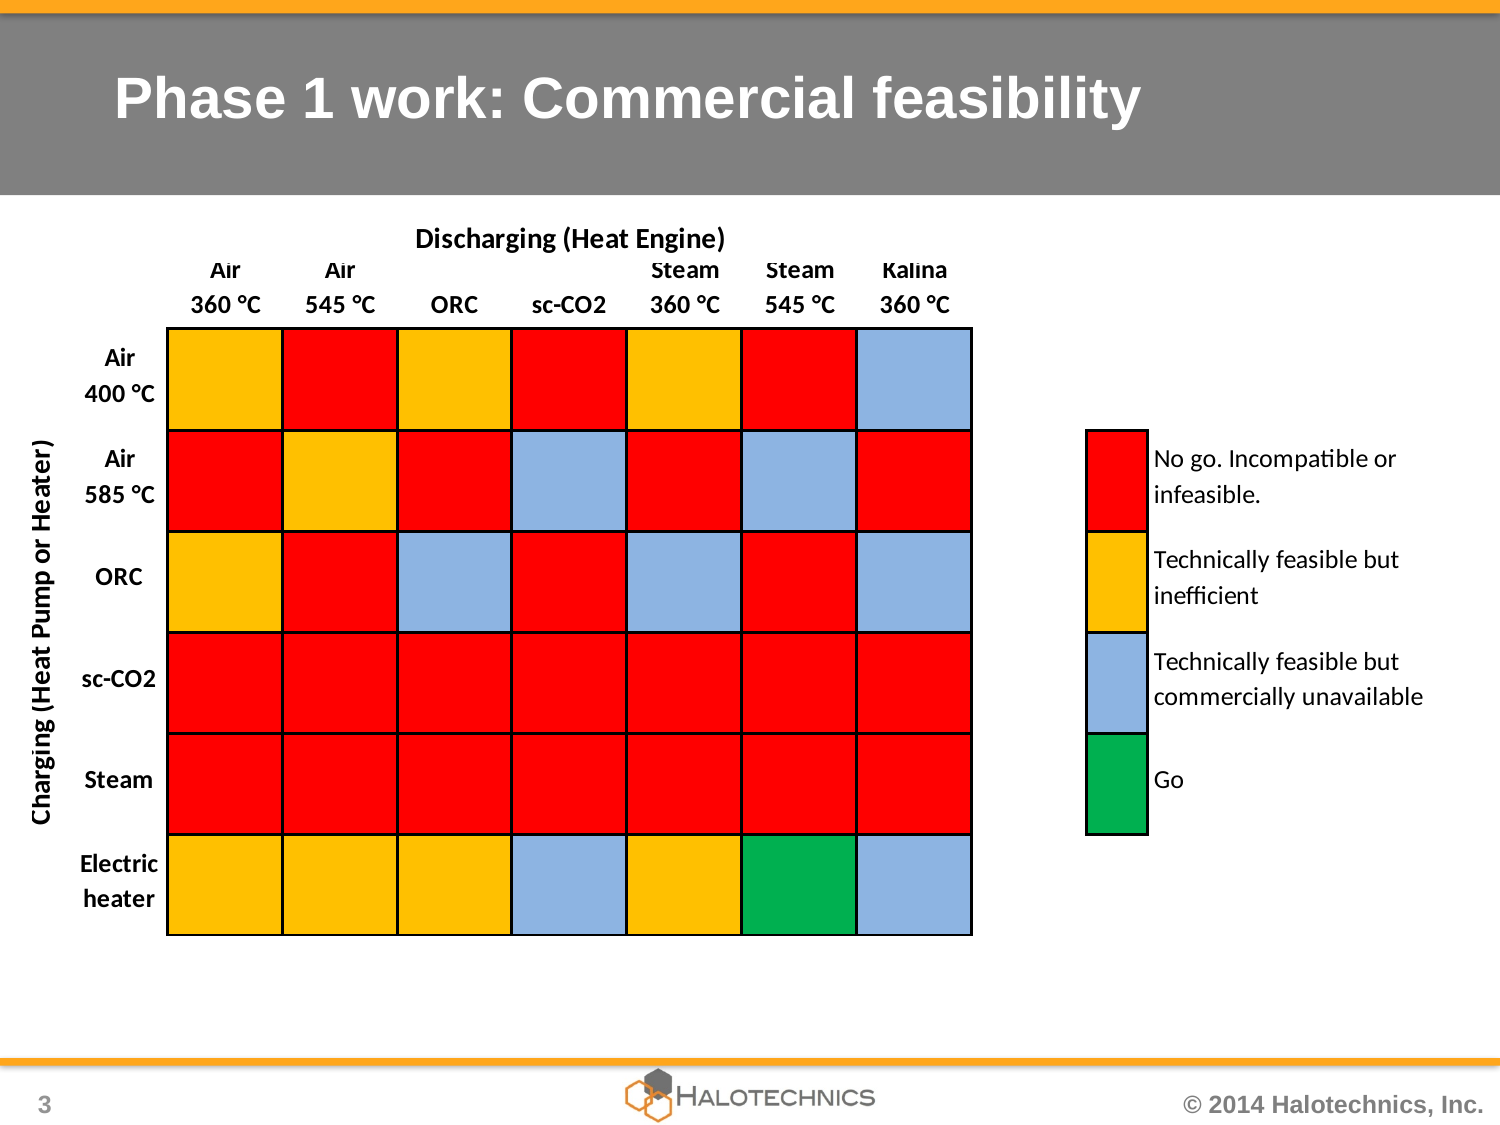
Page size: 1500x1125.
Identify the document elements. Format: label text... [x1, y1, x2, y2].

picture [30, 222, 1455, 938]
picture [622, 1066, 878, 1125]
title Phase 1 work: Commercial feasibility [99, 0, 1450, 193]
